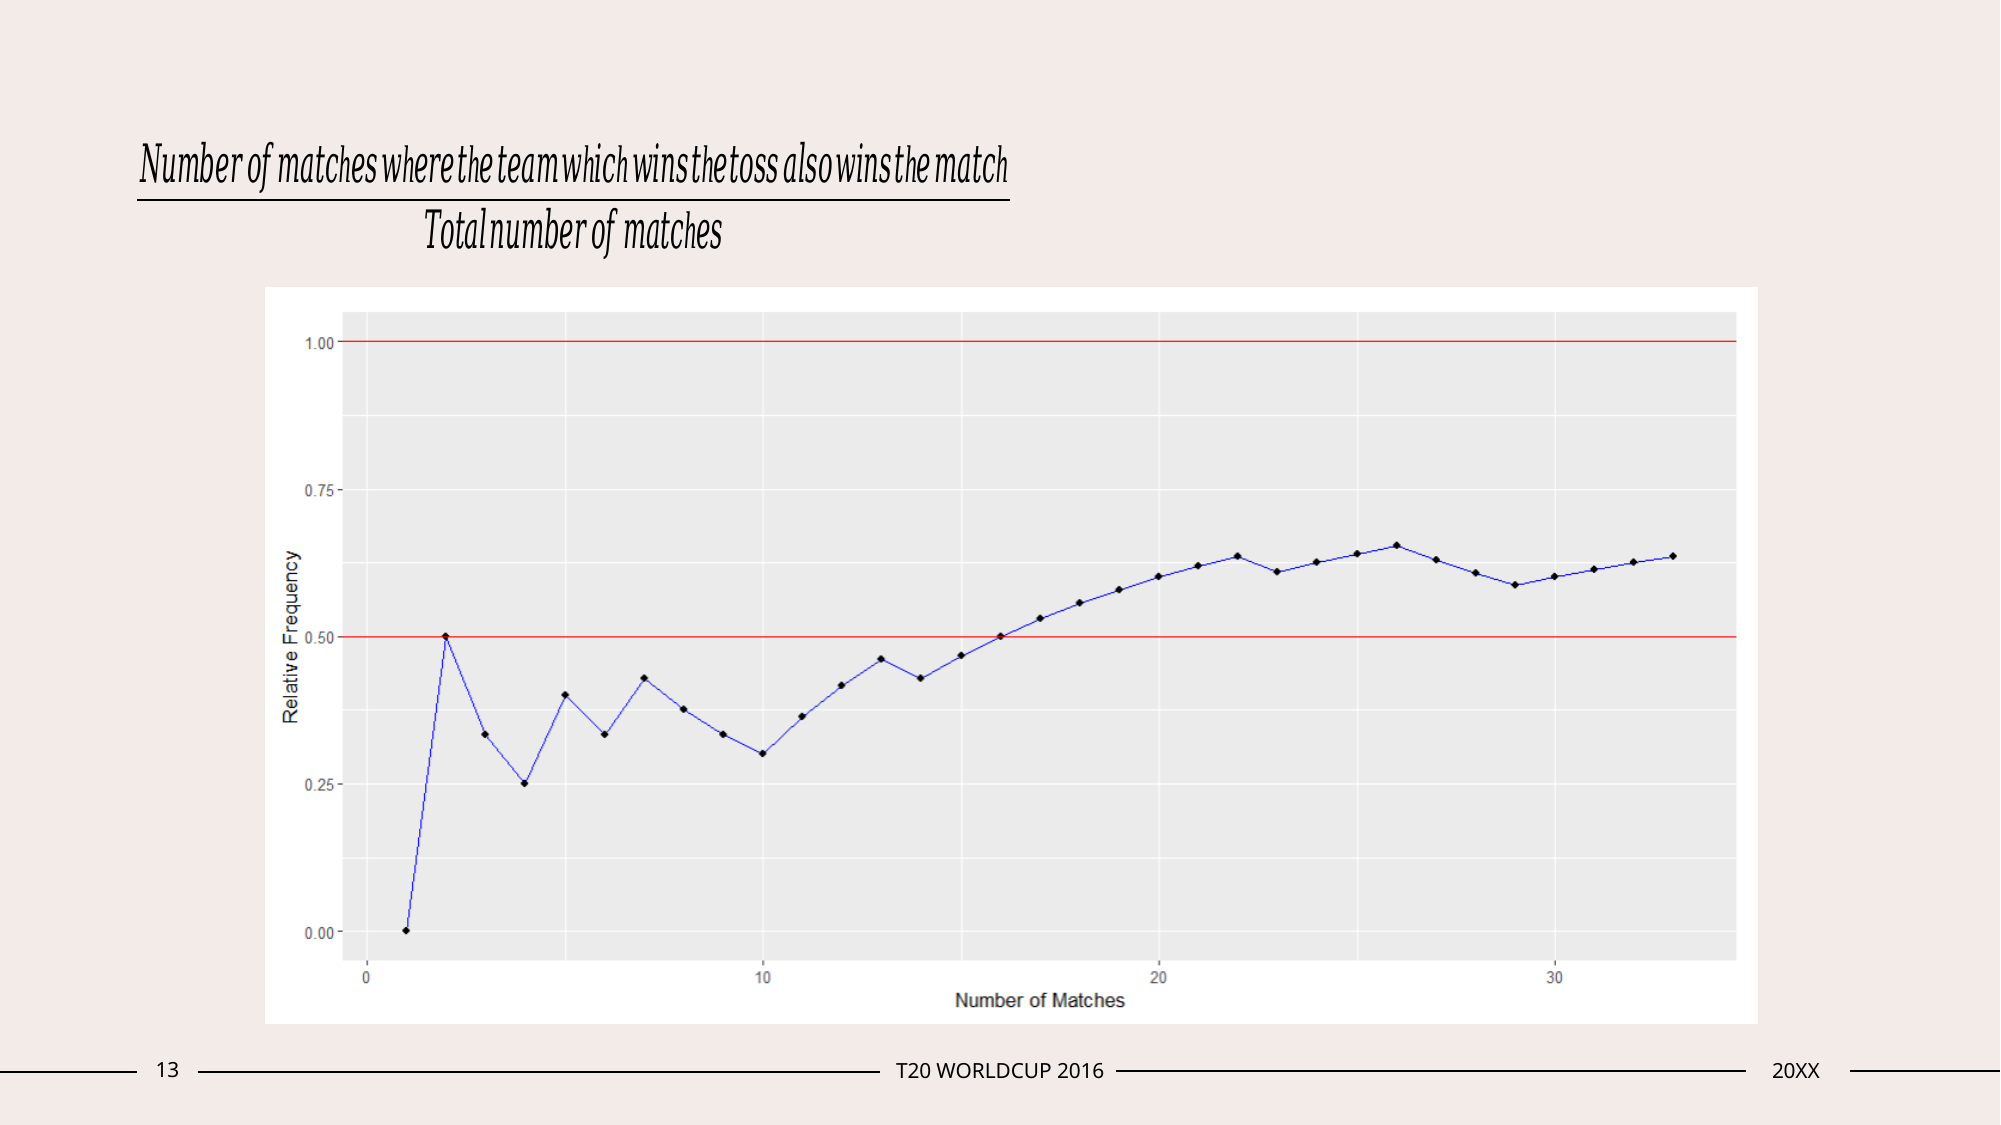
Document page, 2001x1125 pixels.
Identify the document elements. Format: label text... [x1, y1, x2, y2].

footer T20 WORLDCUP 2016 [879, 1050, 1120, 1091]
slide_number 13 [137, 1050, 198, 1091]
slide_number 20XX [1743, 1050, 1849, 1091]
picture [265, 287, 1758, 1024]
